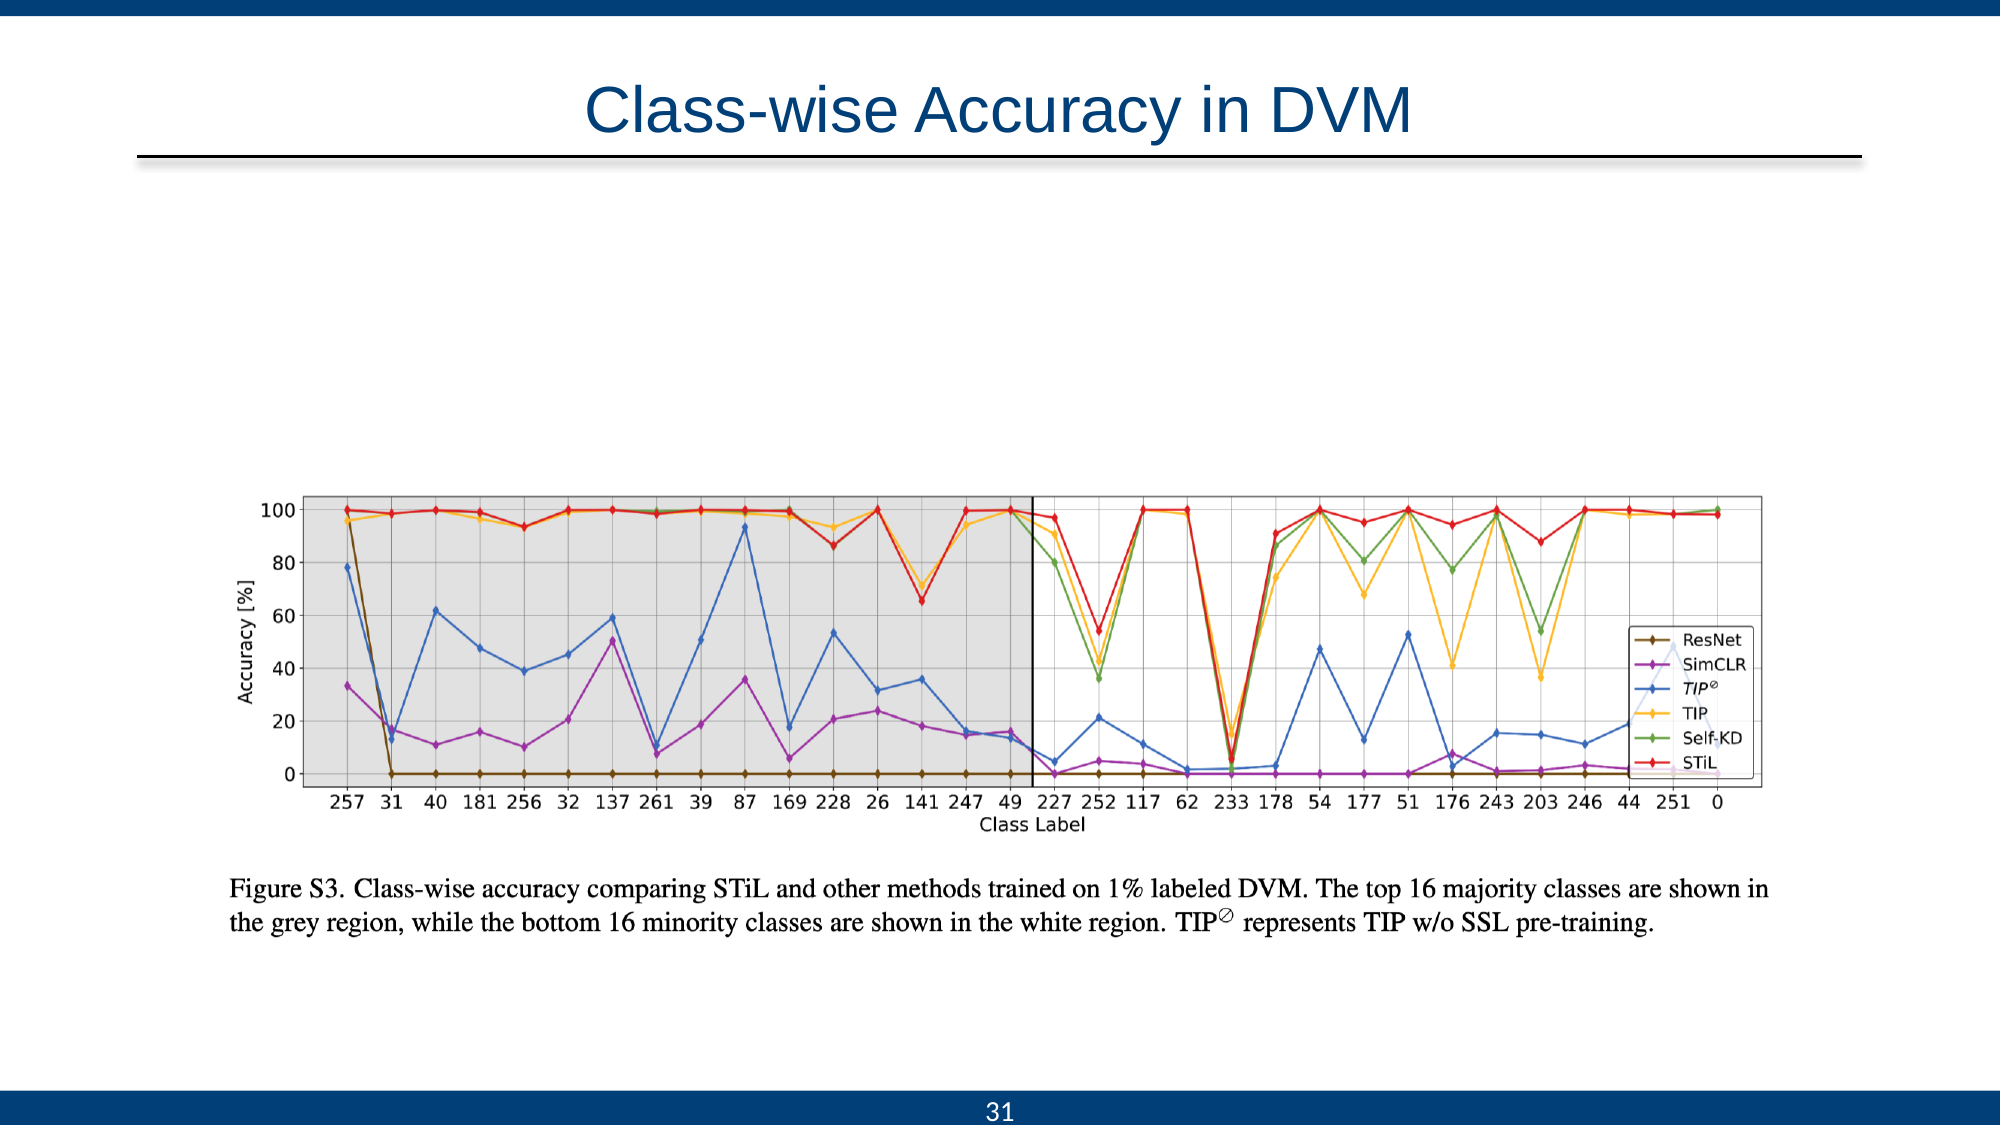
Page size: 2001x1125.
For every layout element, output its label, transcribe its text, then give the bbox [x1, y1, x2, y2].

title Class-wise Accuracy in DVM [137, 68, 1863, 155]
slide_number 31 [774, 1079, 1225, 1125]
picture [177, 479, 1823, 954]
